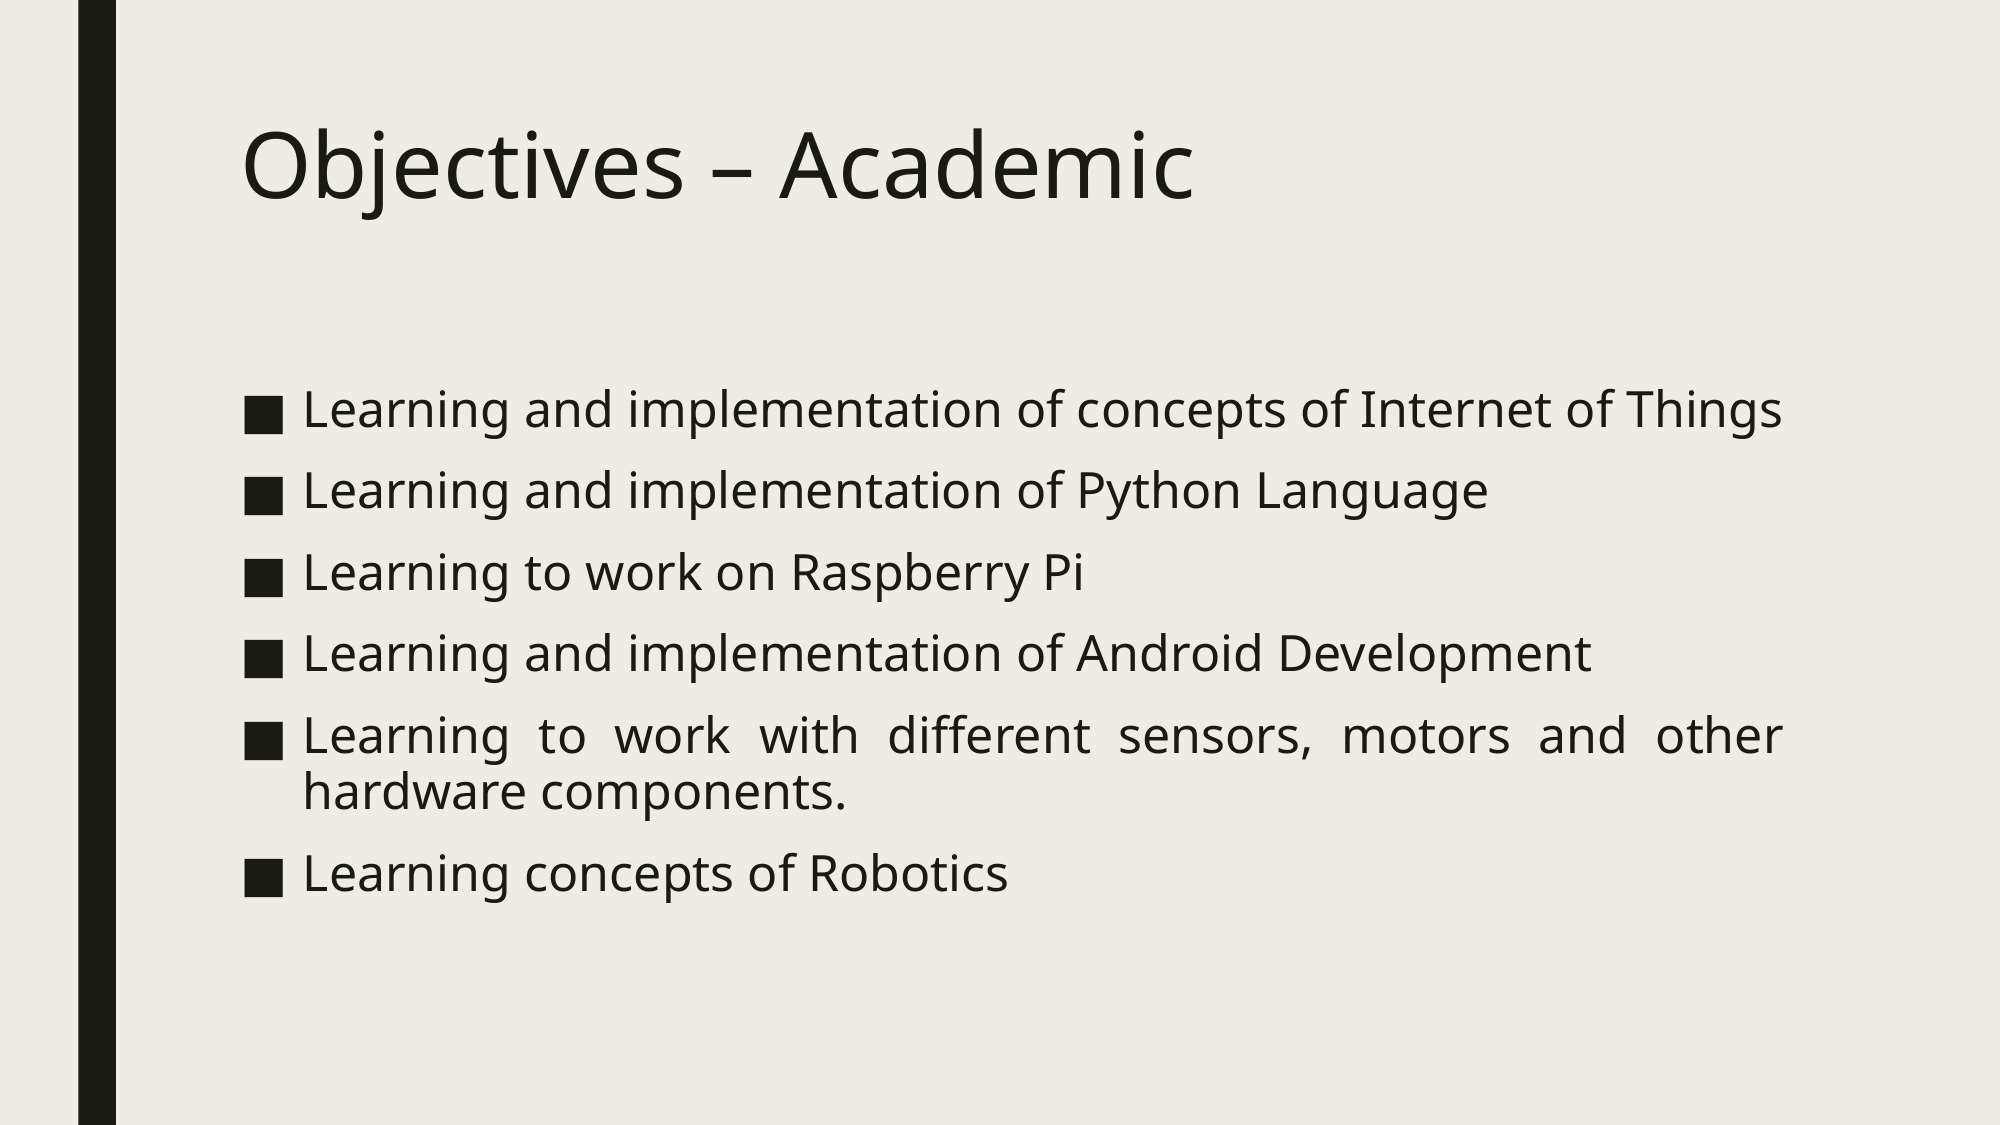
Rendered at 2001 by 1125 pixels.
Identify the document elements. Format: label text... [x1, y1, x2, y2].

title Objectives – Academic [225, 112, 1800, 357]
list Learning and implementation of concepts of Internet of Things Learning and implementation of Python Language Learning to work on Raspberry Pi Learning and implementation of Android Development Learning to work with different sensors, motors and other hardware components. Learning concepts of Robotics [225, 375, 1800, 963]
